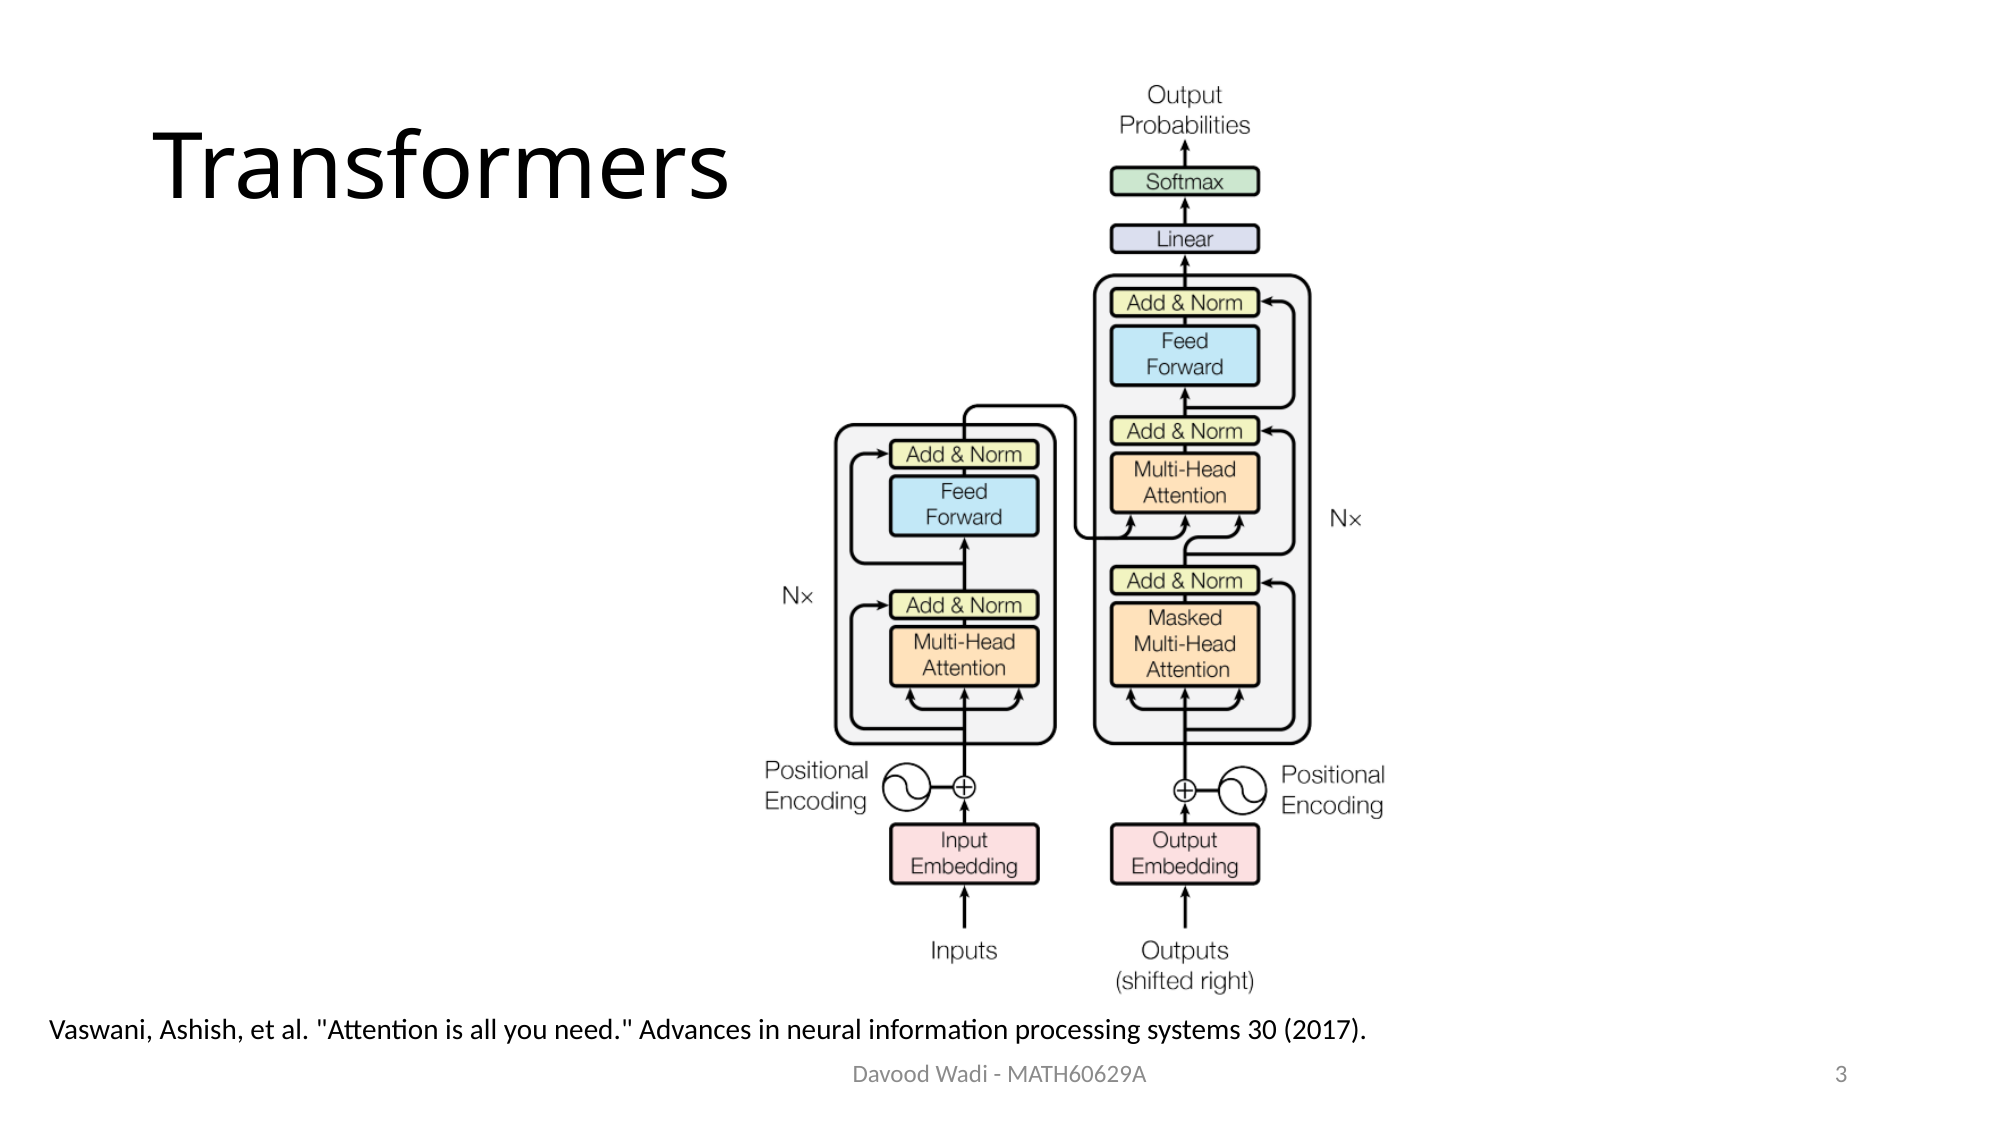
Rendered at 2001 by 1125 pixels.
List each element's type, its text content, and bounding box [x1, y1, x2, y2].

slide_number 3 [1412, 1042, 1863, 1103]
title Transformers [137, 59, 1863, 278]
footer Davood Wadi - MATH60629A [662, 1042, 1338, 1103]
text_box Vaswani, Ashish, et al. "Attention is all you need." Advances in neural information processing systems 30 (2017). [34, 1002, 1889, 1053]
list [761, 76, 1388, 1014]
